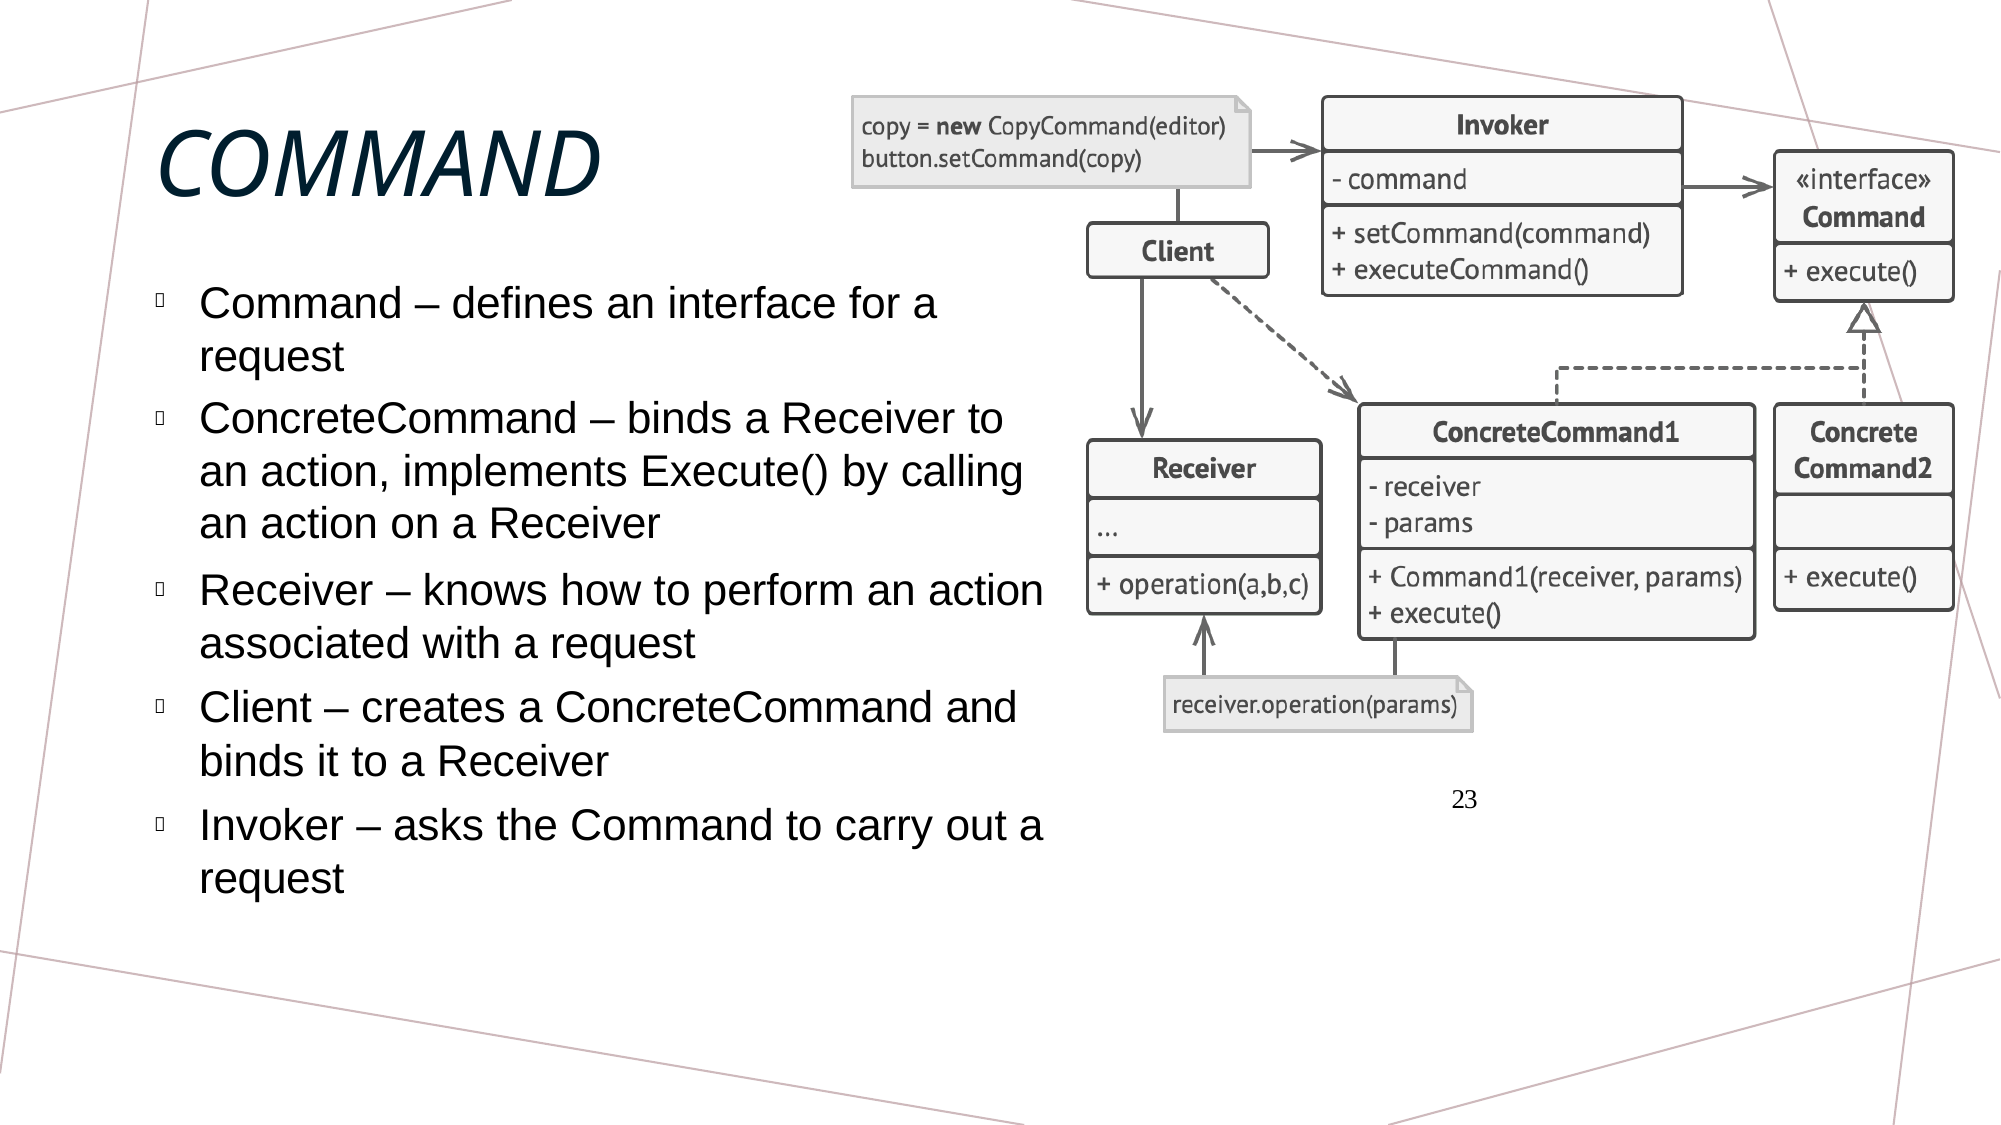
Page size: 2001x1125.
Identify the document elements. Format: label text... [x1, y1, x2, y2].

text_box Command – defines an interface for a request ConcreteCommand – binds a Receiver to an action, implements Execute() by calling an action on a Receiver Receiver – knows how to perform an action associated with a request Client – creates a ConcreteCommand and binds it to a Receiver Invoker – asks the Command to carry out a request [196, 271, 1052, 903]
title Command [151, 63, 1733, 254]
text_box  [151, 402, 172, 429]
text_box  [151, 573, 172, 600]
text_box  [151, 284, 172, 312]
text_box  [151, 808, 172, 836]
text_box  [151, 691, 172, 718]
picture [834, 78, 1973, 747]
slide_number 23 [1425, 747, 1478, 1120]
